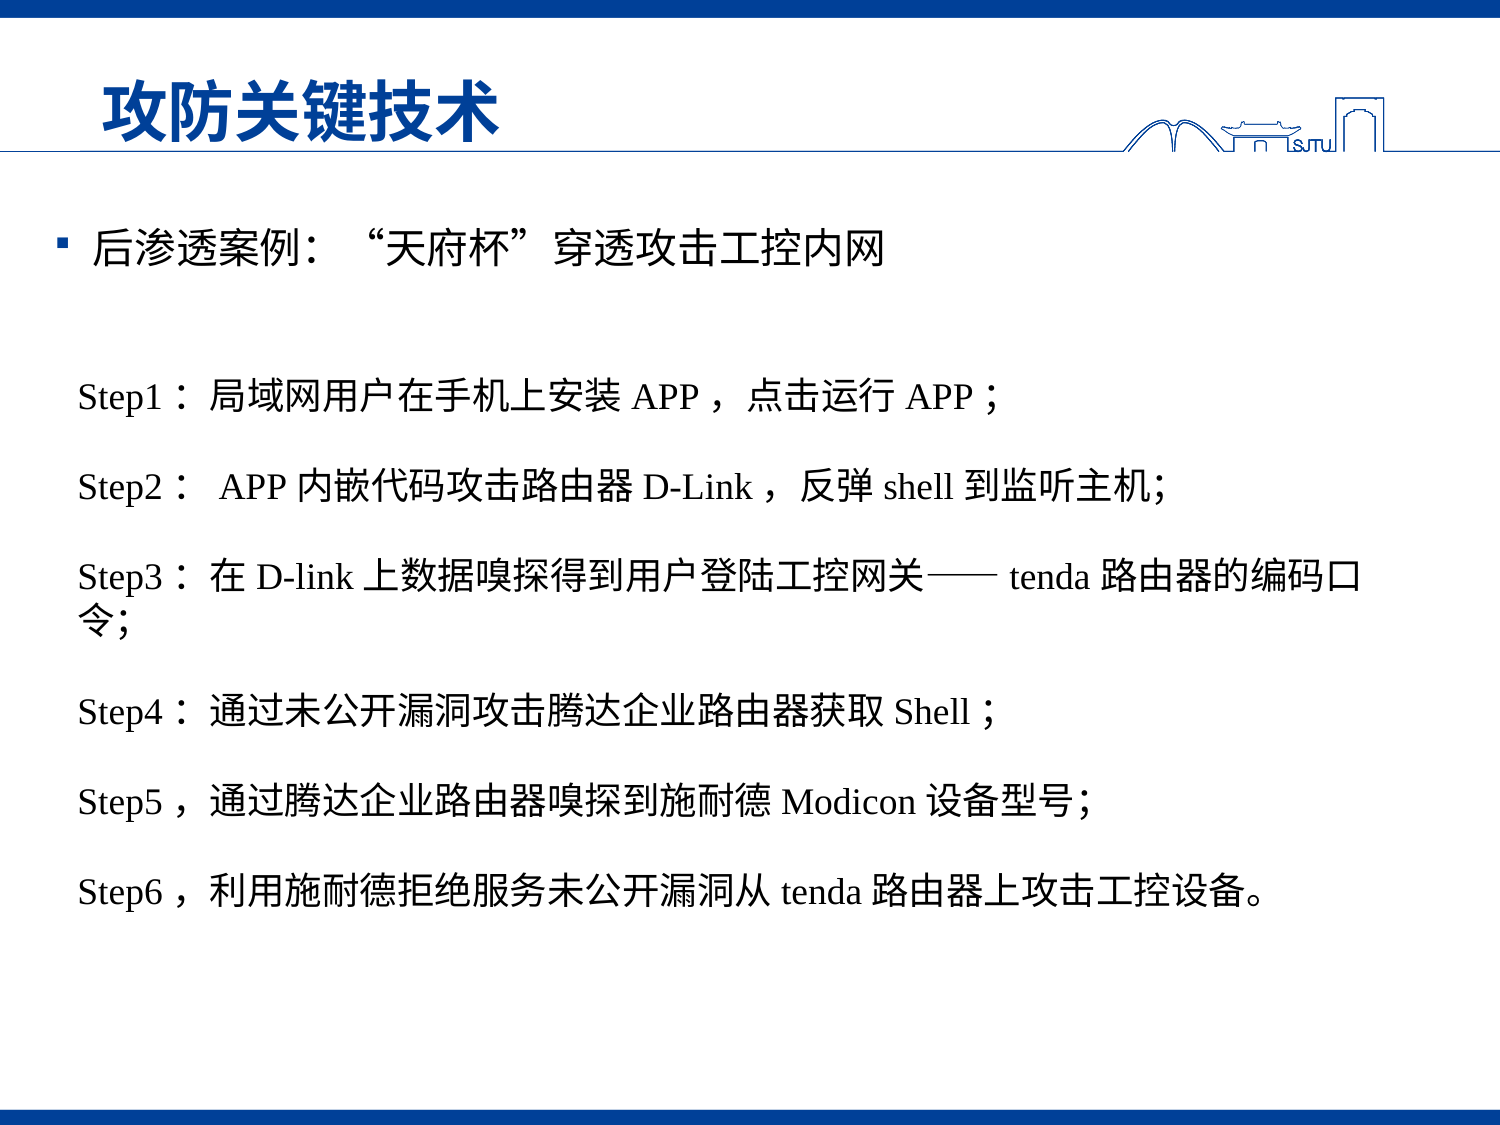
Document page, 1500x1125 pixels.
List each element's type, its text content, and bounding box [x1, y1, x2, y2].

list 后渗透案例：“天府杯”穿透攻击工控内网 [40, 188, 1460, 312]
text_box Step1：局域网用户在手机上安装APP，点击运行APP； Step2：APP内嵌代码攻击路由器D-Link，反弹shell到监听主机； Step3：在D-link上数据嗅探得到用户登陆工控网关——tenda路由器的编码口令； Step4：通过未公开漏洞攻击腾达企业路由器获取Shell； Step5，通过腾达企业路由器嗅探到施耐德Modicon设备型号； Step6，利用施耐德拒绝服务未公开漏洞从tenda路由器上攻击工控设备。 [62, 364, 1404, 919]
title 攻防关键技术 [86, 67, 1460, 162]
